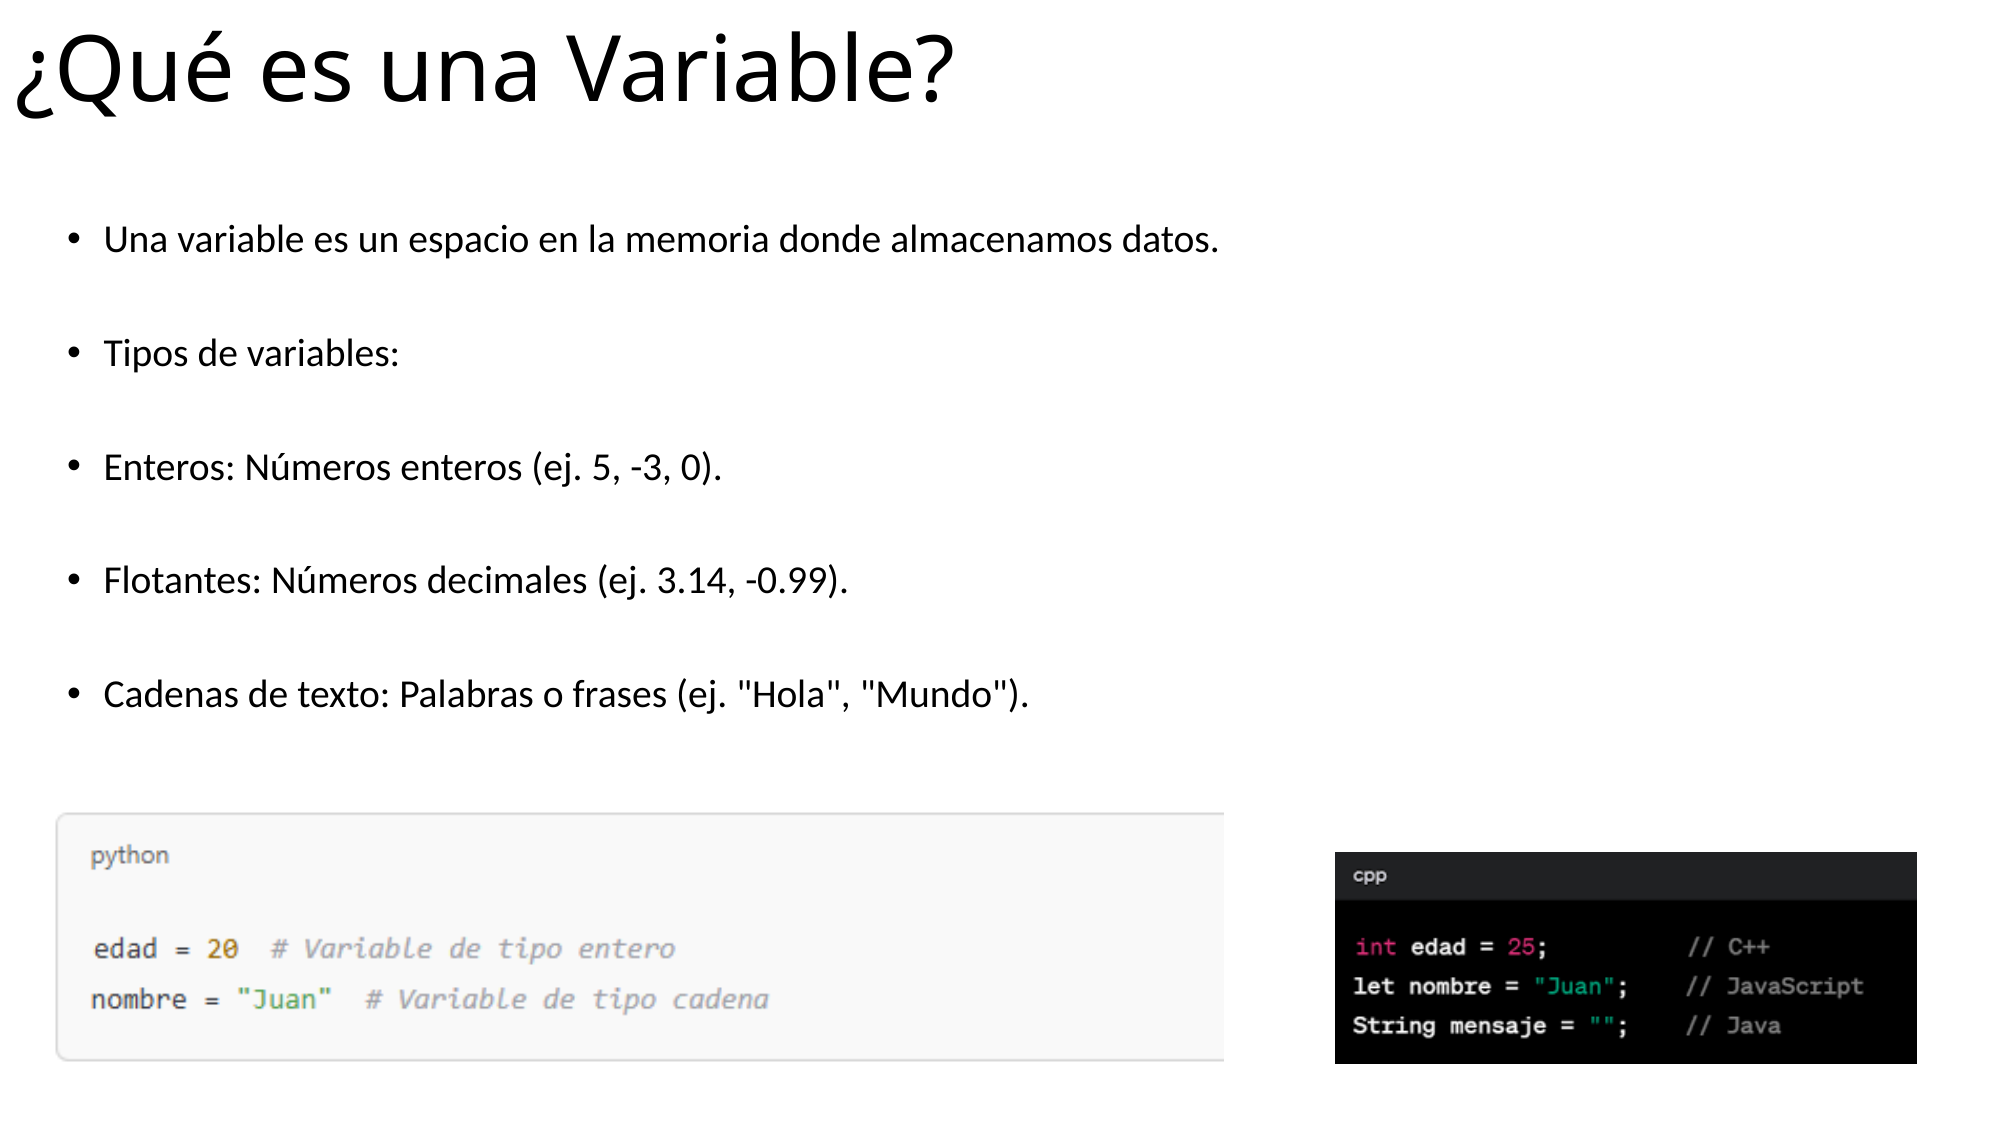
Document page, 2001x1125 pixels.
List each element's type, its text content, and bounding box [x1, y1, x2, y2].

picture [1335, 852, 1917, 1064]
picture [52, 809, 1224, 1064]
text_box ¿Qué es una Variable? [0, 0, 1363, 268]
list Una variable es un espacio en la memoria donde almacenamos datos. Tipos de variables: Enteros: Números enteros (ej. 5, -3, 0). Flotantes: Números decimales (ej. 3.14, -0.99). Cadenas de texto: Palabras o frases (ej. "Hola", "Mundo"). [52, 211, 1850, 729]
